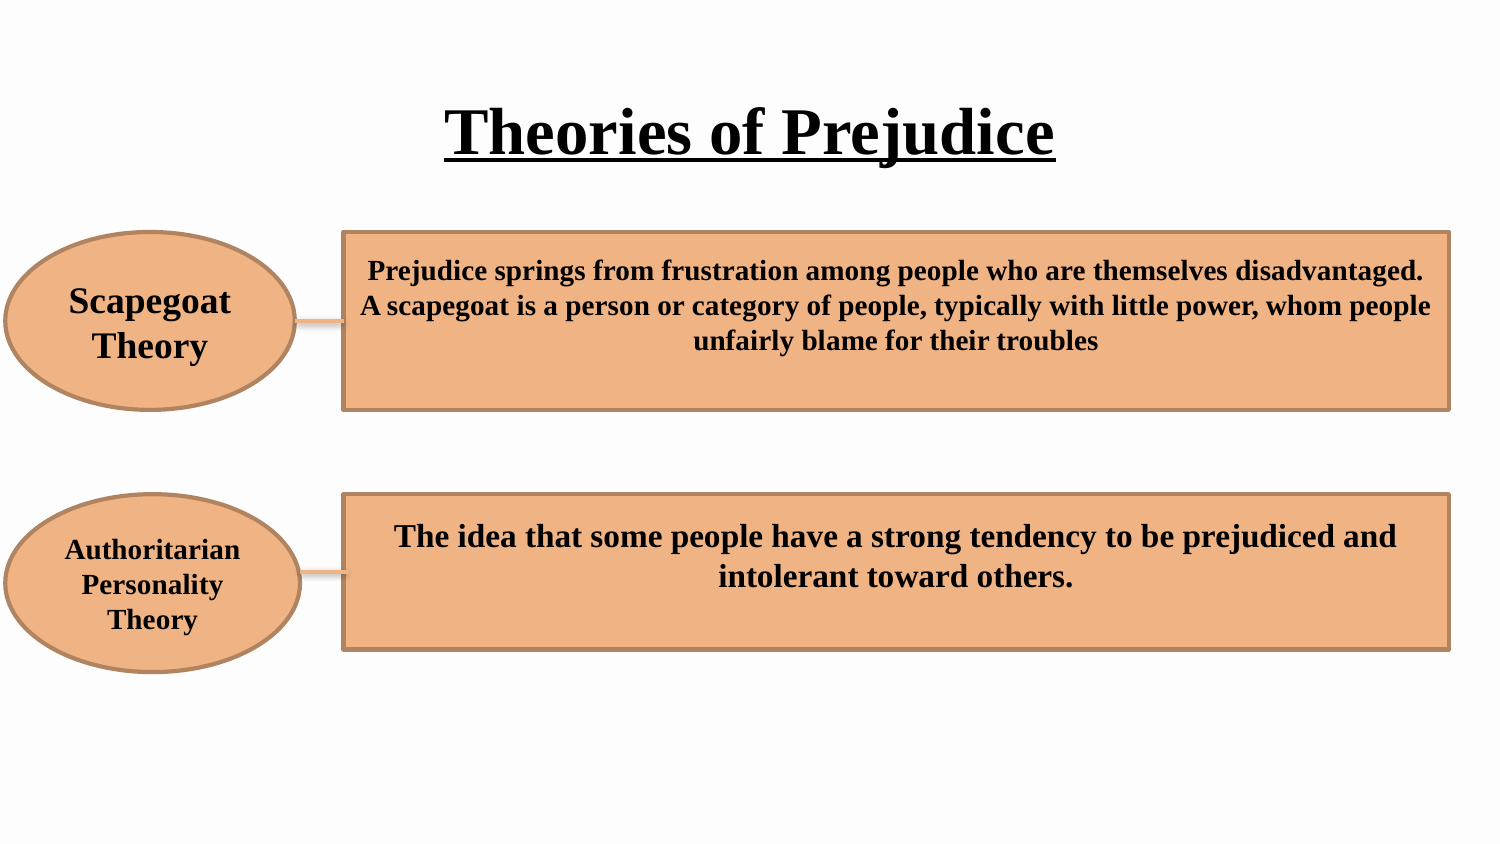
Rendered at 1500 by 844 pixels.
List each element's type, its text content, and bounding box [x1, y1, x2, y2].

text_box The idea that some people have a strong tendency to be prejudiced and intolerant toward others. [341, 492, 1451, 652]
text_box Prejudice springs from frustration among people who are themselves disadvantaged. A scapegoat is a person or category of people, typically with little power, whom people unfairly blame for their troubles [341, 230, 1451, 412]
text_box Authoritarian Personality Theory [3, 492, 303, 675]
text_box Scapegoat Theory [3, 229, 297, 412]
title Theories of Prejudice [51, 72, 1449, 167]
